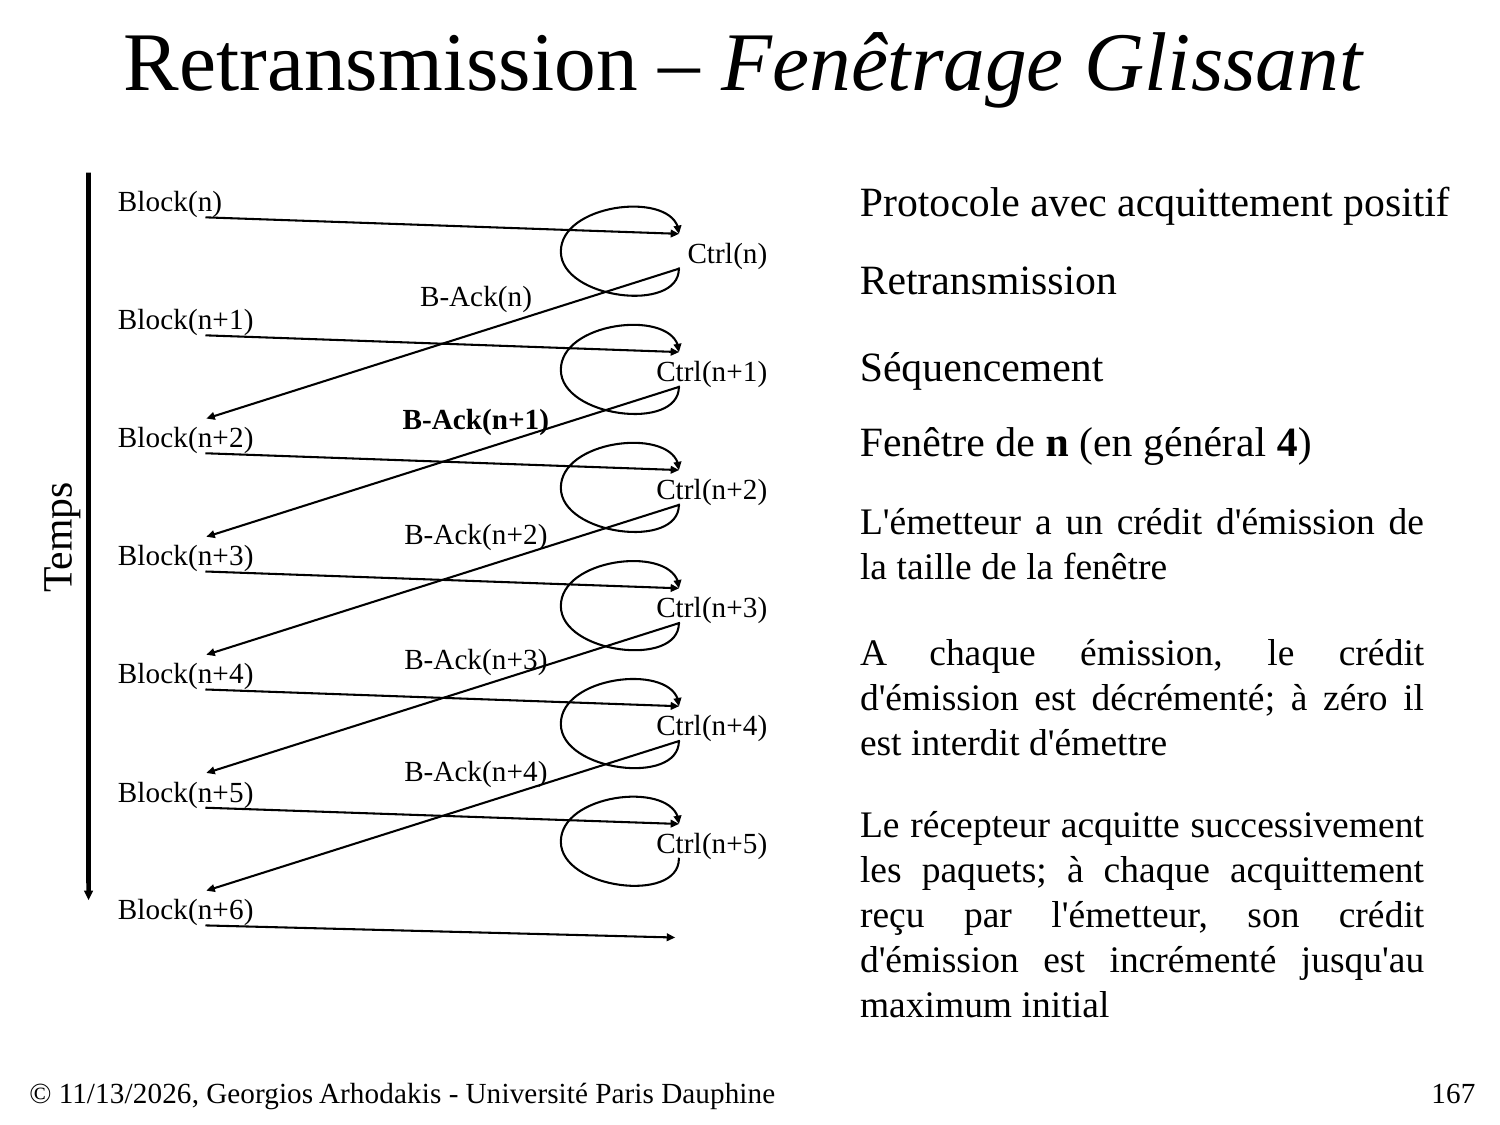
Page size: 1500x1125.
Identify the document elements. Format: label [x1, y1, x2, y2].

text_box [859, 497, 1425, 588]
text_box [859, 627, 1425, 763]
text_box [22, 174, 93, 901]
text_box [859, 340, 1463, 391]
footer [206, 1074, 1093, 1110]
text_box [859, 799, 1425, 1025]
text_box [859, 415, 1463, 466]
title [75, 0, 1413, 159]
slide_number [29, 1074, 206, 1110]
text_box [859, 252, 1463, 303]
text_box [117, 182, 768, 938]
slide_number [1328, 1074, 1476, 1110]
text_box [859, 174, 1463, 225]
